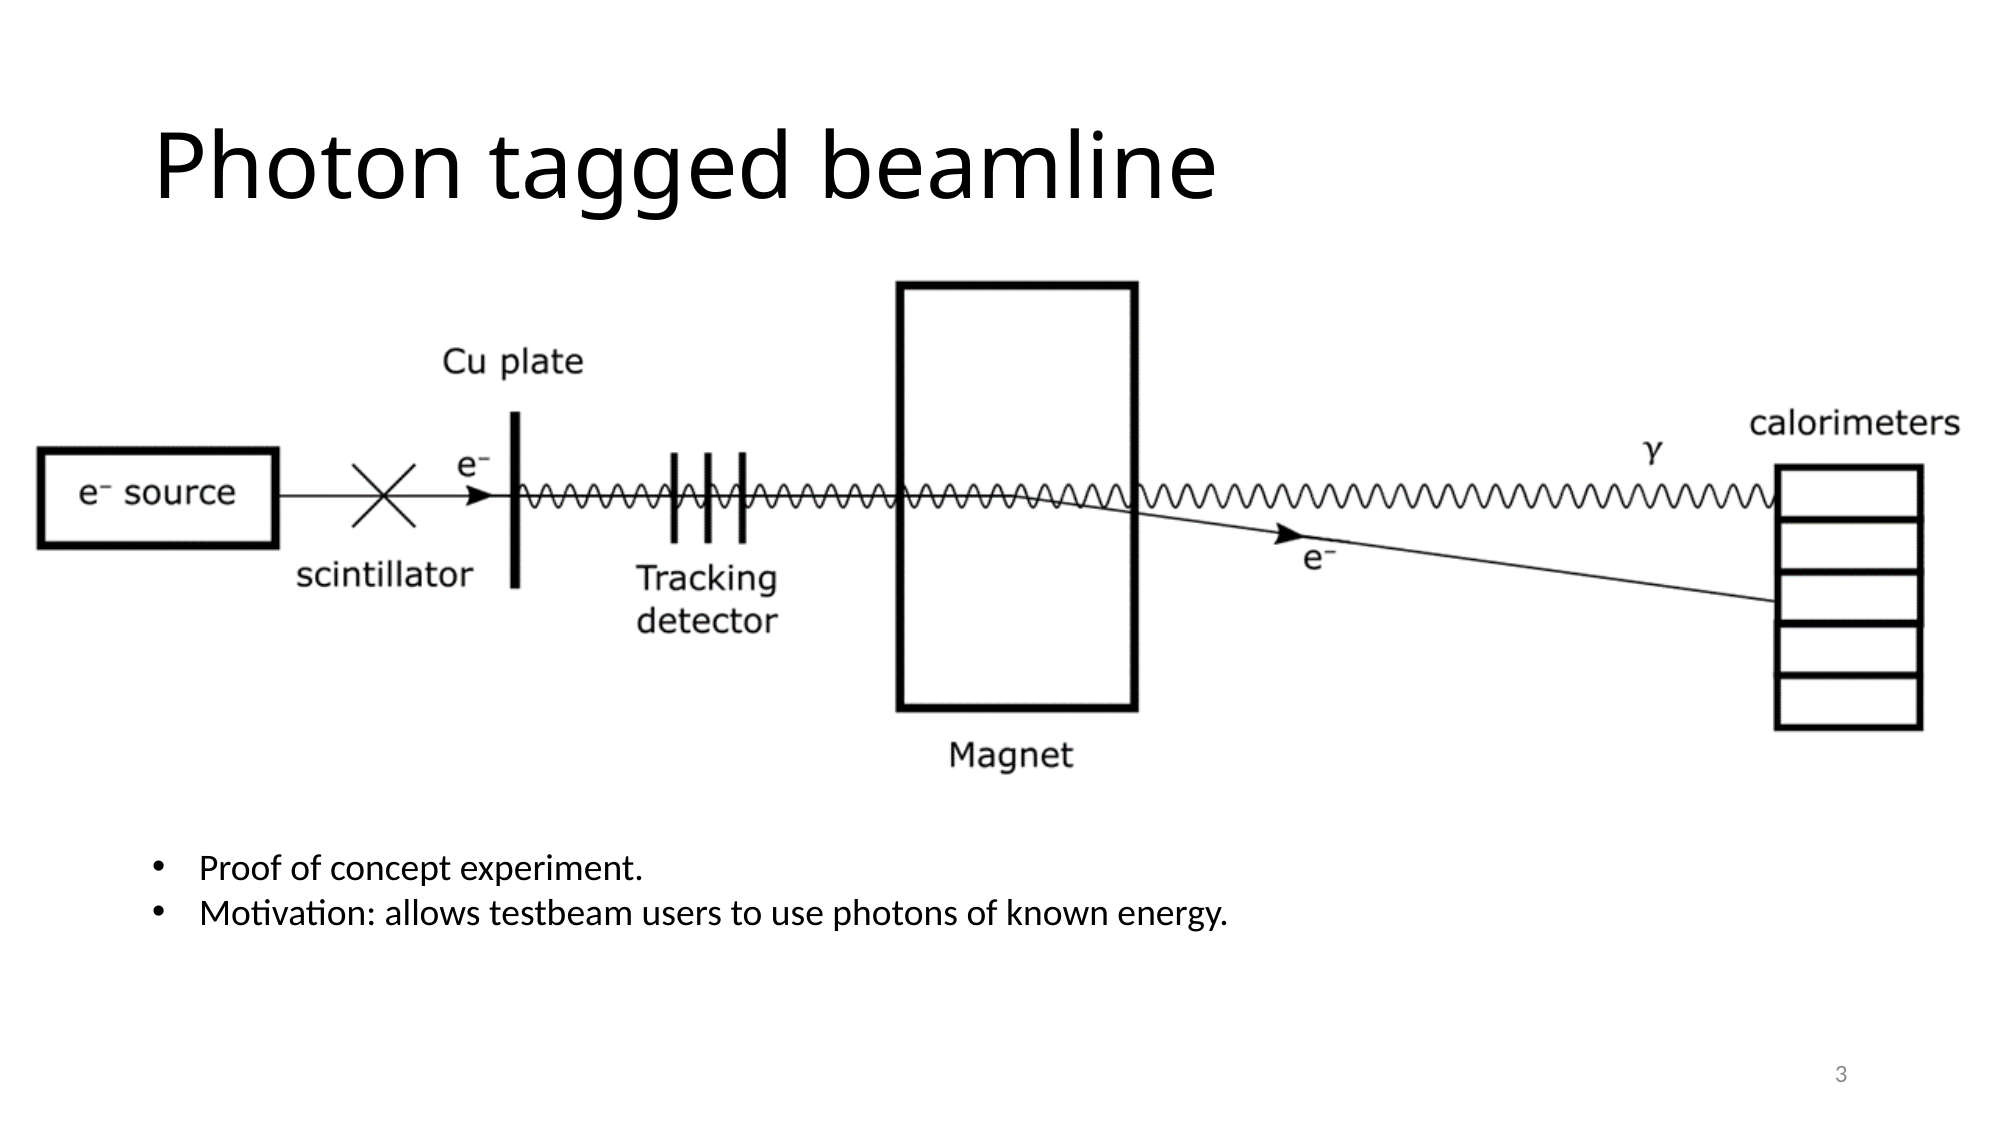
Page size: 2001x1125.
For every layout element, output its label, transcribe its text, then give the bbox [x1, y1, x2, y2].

text_box Proof of concept experiment. Motivation: allows testbeam users to use photons of known energy. [137, 836, 1863, 941]
title Photon tagged beamline [137, 59, 1863, 260]
picture [0, 260, 2000, 800]
slide_number 3 [1412, 1042, 1863, 1103]
